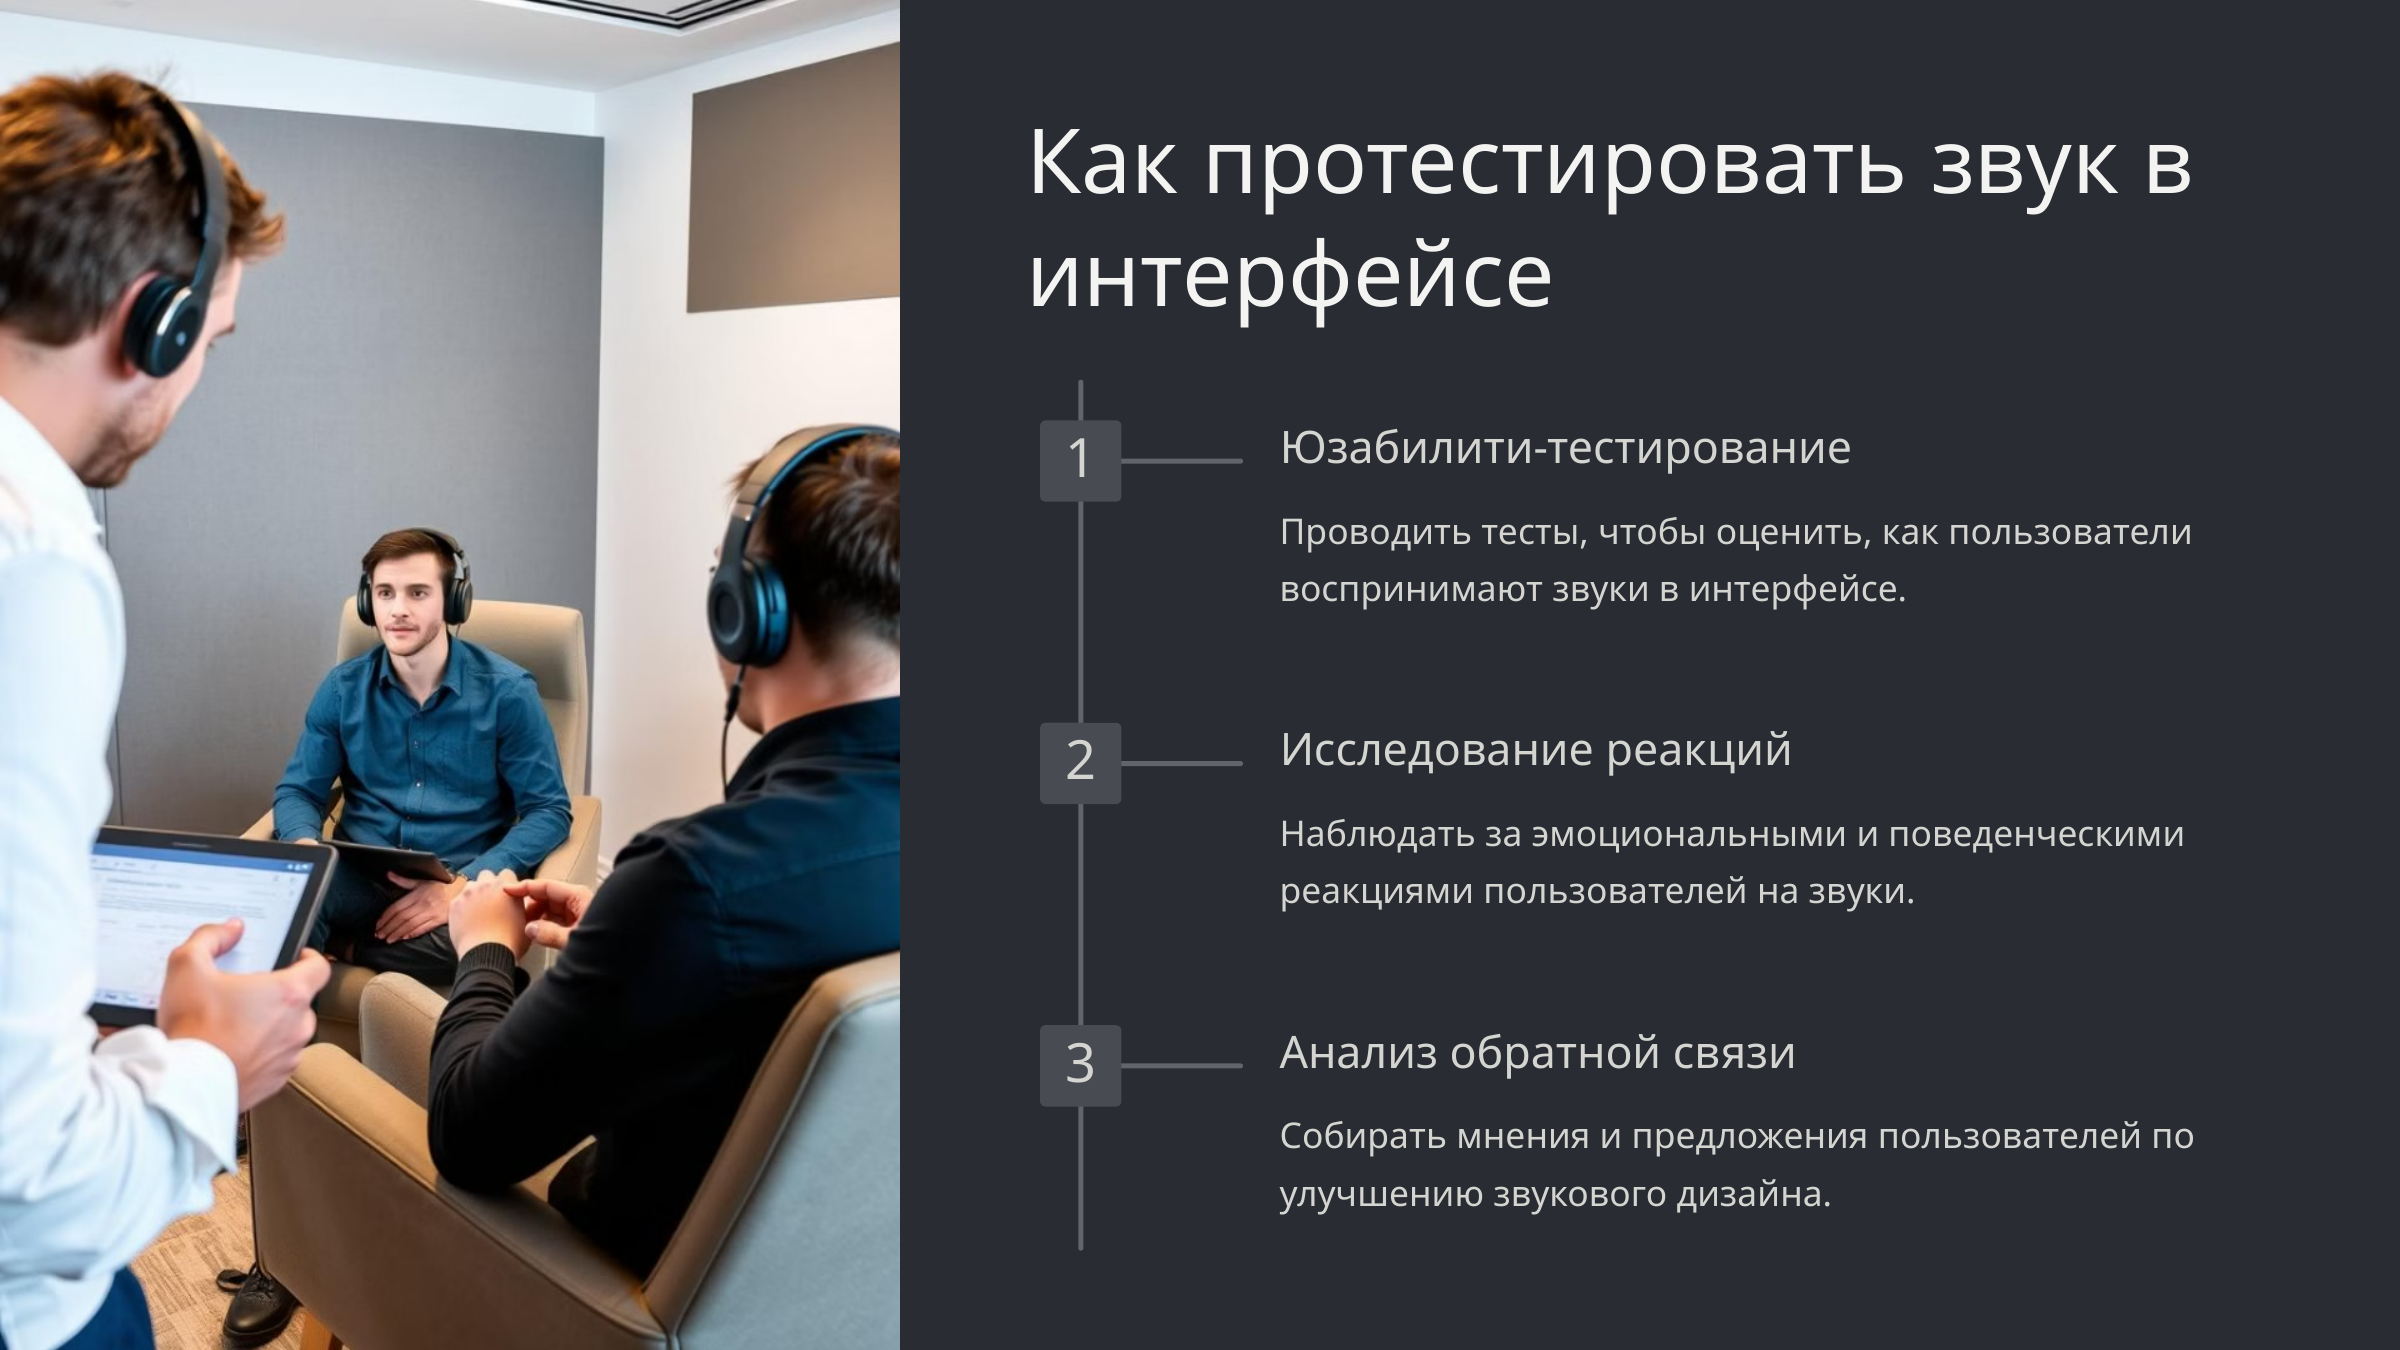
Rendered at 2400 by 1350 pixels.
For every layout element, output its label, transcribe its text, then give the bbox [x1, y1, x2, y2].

text_box 1 [1064, 433, 1098, 489]
text_box Юзабилити-тестирование [1279, 415, 1845, 473]
text_box [1078, 1107, 1084, 1251]
text_box [1040, 722, 1122, 805]
text_box 3 [1064, 1038, 1098, 1093]
text_box Наблюдать за эмоциональными и поведенческими реакциями пользователей на звуки. [1279, 796, 2274, 913]
text_box Как протестировать звук в интерфейсе [1026, 99, 2274, 326]
text_box Проводить тесты, чтобы оценить, как пользователи воспринимают звуки в интерфейсе. [1279, 494, 2274, 610]
text_box [1078, 805, 1084, 1025]
picture [0, 0, 900, 1350]
text_box Анализ обратной связи [1279, 1020, 1787, 1078]
text_box [1122, 458, 1244, 464]
text_box [1122, 761, 1244, 767]
text_box [1040, 1025, 1122, 1107]
text_box [1122, 1063, 1244, 1069]
text_box [1078, 379, 1084, 420]
text_box [1040, 420, 1122, 502]
text_box Собирать мнения и предложения пользователей по улучшению звукового дизайна. [1279, 1098, 2274, 1215]
text_box 2 [1064, 736, 1098, 791]
text_box [1078, 502, 1084, 722]
text_box Исследование реакций [1279, 718, 1788, 775]
